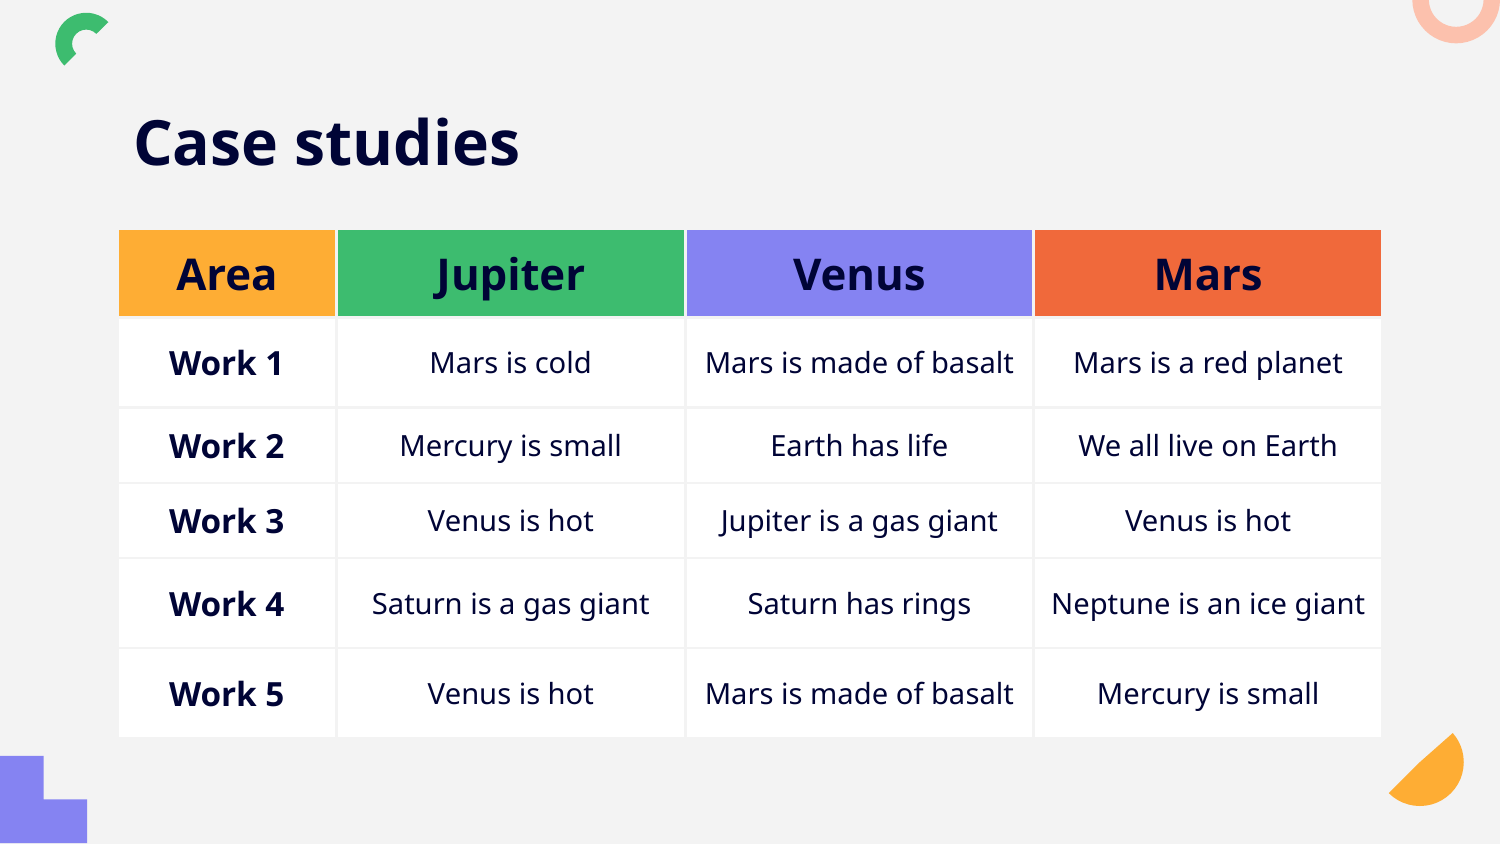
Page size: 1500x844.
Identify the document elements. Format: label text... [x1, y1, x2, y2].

table_cell Jupiter is a gas giant [687, 484, 1032, 557]
table_cell Mars is made of basalt [687, 319, 1032, 406]
table_cell Saturn has rings [687, 559, 1032, 647]
table_cell Work 1 [119, 319, 335, 406]
table_cell Venus is hot [338, 484, 684, 557]
table_header Area [119, 230, 335, 316]
table_cell Work 5 [119, 649, 335, 737]
table_header Jupiter [338, 230, 684, 316]
table_header Mars [1035, 230, 1381, 316]
title Case studies [118, 87, 1382, 182]
table_cell Earth has life [687, 409, 1032, 482]
table_cell Work 2 [119, 409, 335, 482]
table_header Venus [687, 230, 1032, 316]
table_cell We all live on Earth [1035, 409, 1381, 482]
table_cell Mars is a red planet [1035, 319, 1381, 406]
table_cell Mars is made of basalt [687, 649, 1032, 737]
table_cell Work 3 [119, 484, 335, 557]
table_cell Mercury is small [1035, 649, 1381, 737]
table_cell Saturn is a gas giant [338, 559, 684, 647]
table_cell Mercury is small [338, 409, 684, 482]
table_cell Neptune is an ice giant [1035, 559, 1381, 647]
table_cell Mars is cold [338, 319, 684, 406]
table_cell Work 4 [119, 559, 335, 647]
table_cell Venus is hot [338, 649, 684, 737]
table_cell Venus is hot [1035, 484, 1381, 557]
